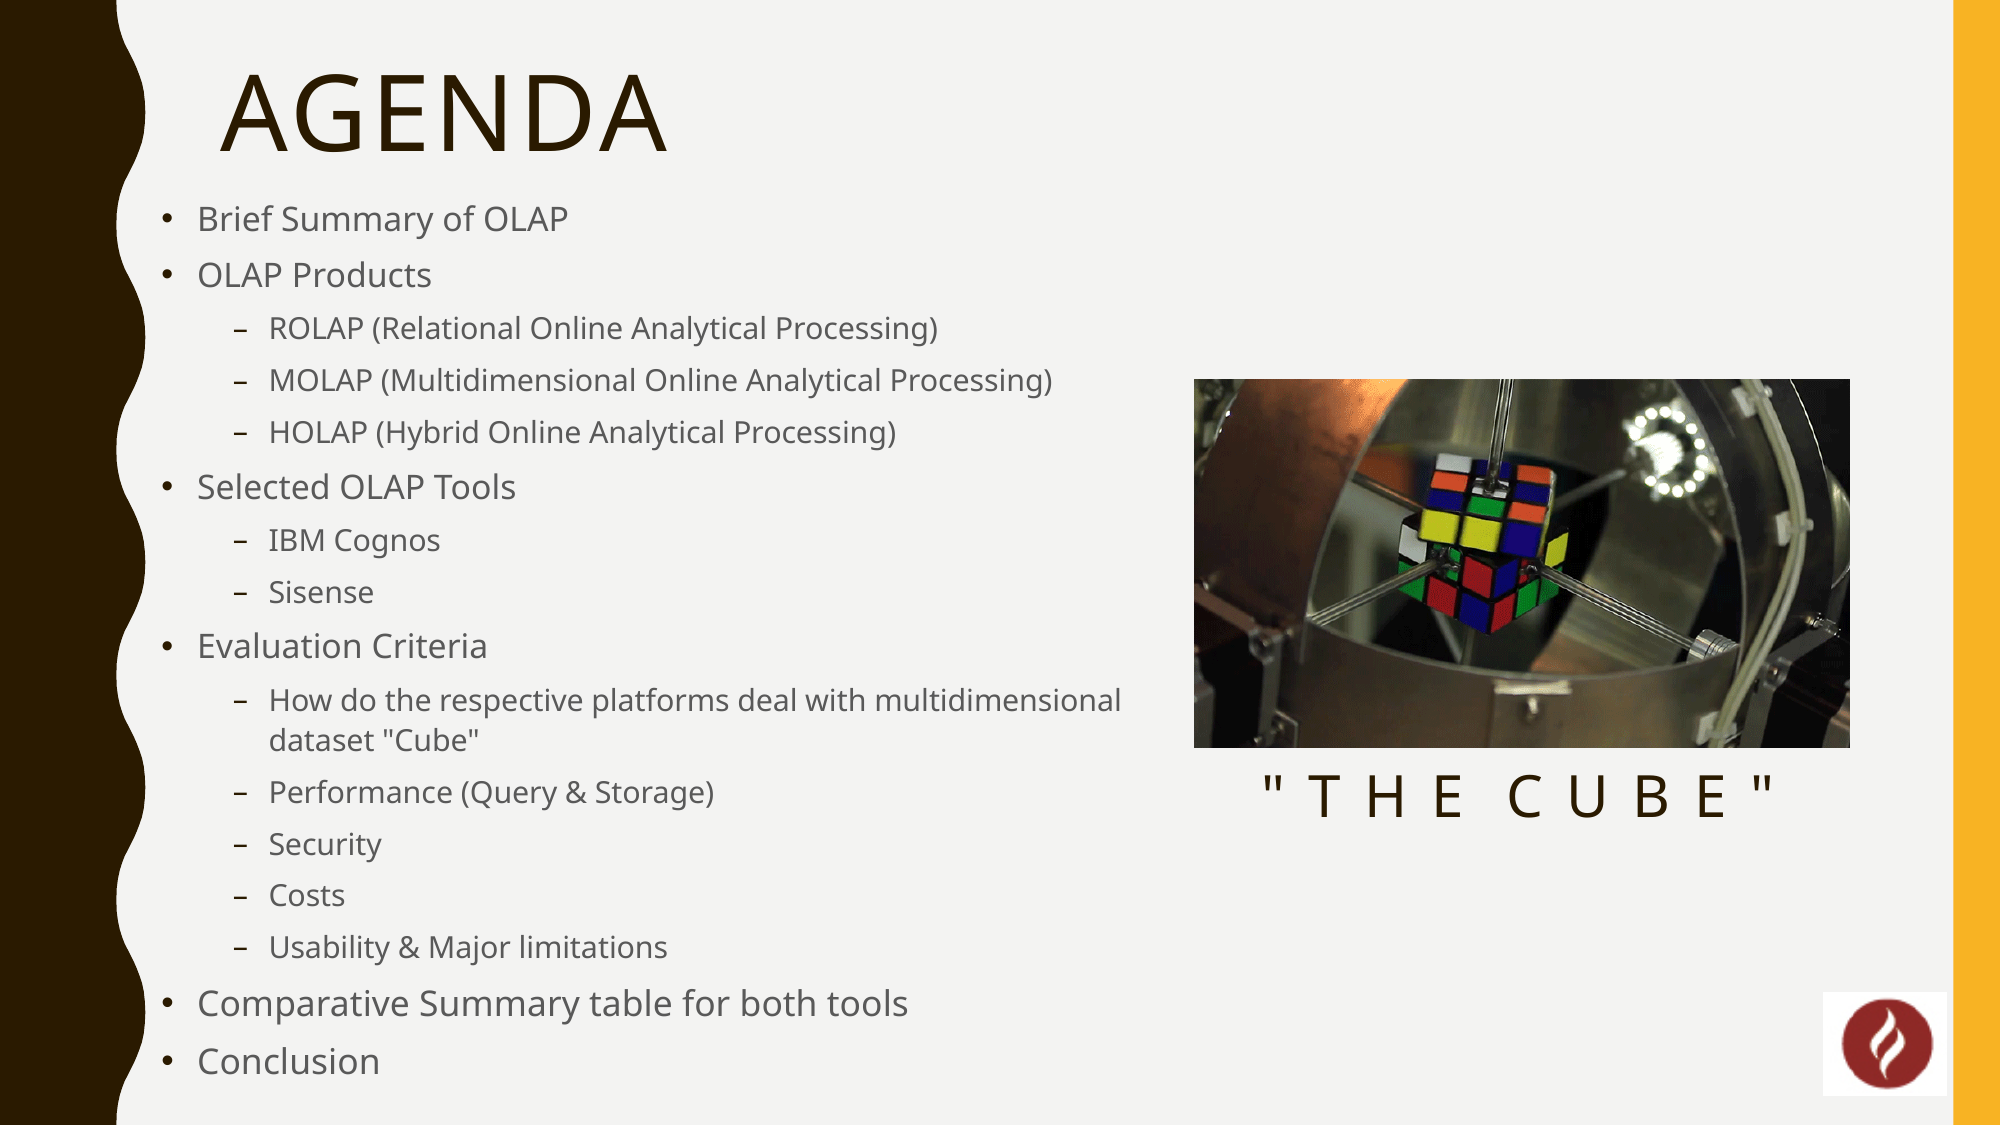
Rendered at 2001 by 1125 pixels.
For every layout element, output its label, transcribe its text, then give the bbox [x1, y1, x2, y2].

title agenda [205, 52, 828, 185]
picture [1194, 379, 1850, 748]
text_box " T h e c u b e " [1206, 760, 1830, 845]
list Brief Summary of OLAP OLAP Products ROLAP (Relational Online Analytical Processing) MOLAP (Multidimensional Online Analytical Processing) HOLAP (Hybrid Online Analytical Processing) Selected OLAP Tools IBM Cognos Sisense Evaluation Criteria How do the respective platforms deal with multidimensional dataset "Cube" Performance (Query & Storage) Security Costs Usability & Major limitations Comparative Summary table for both tools Conclusion [146, 185, 1154, 1096]
picture [1823, 992, 1947, 1096]
